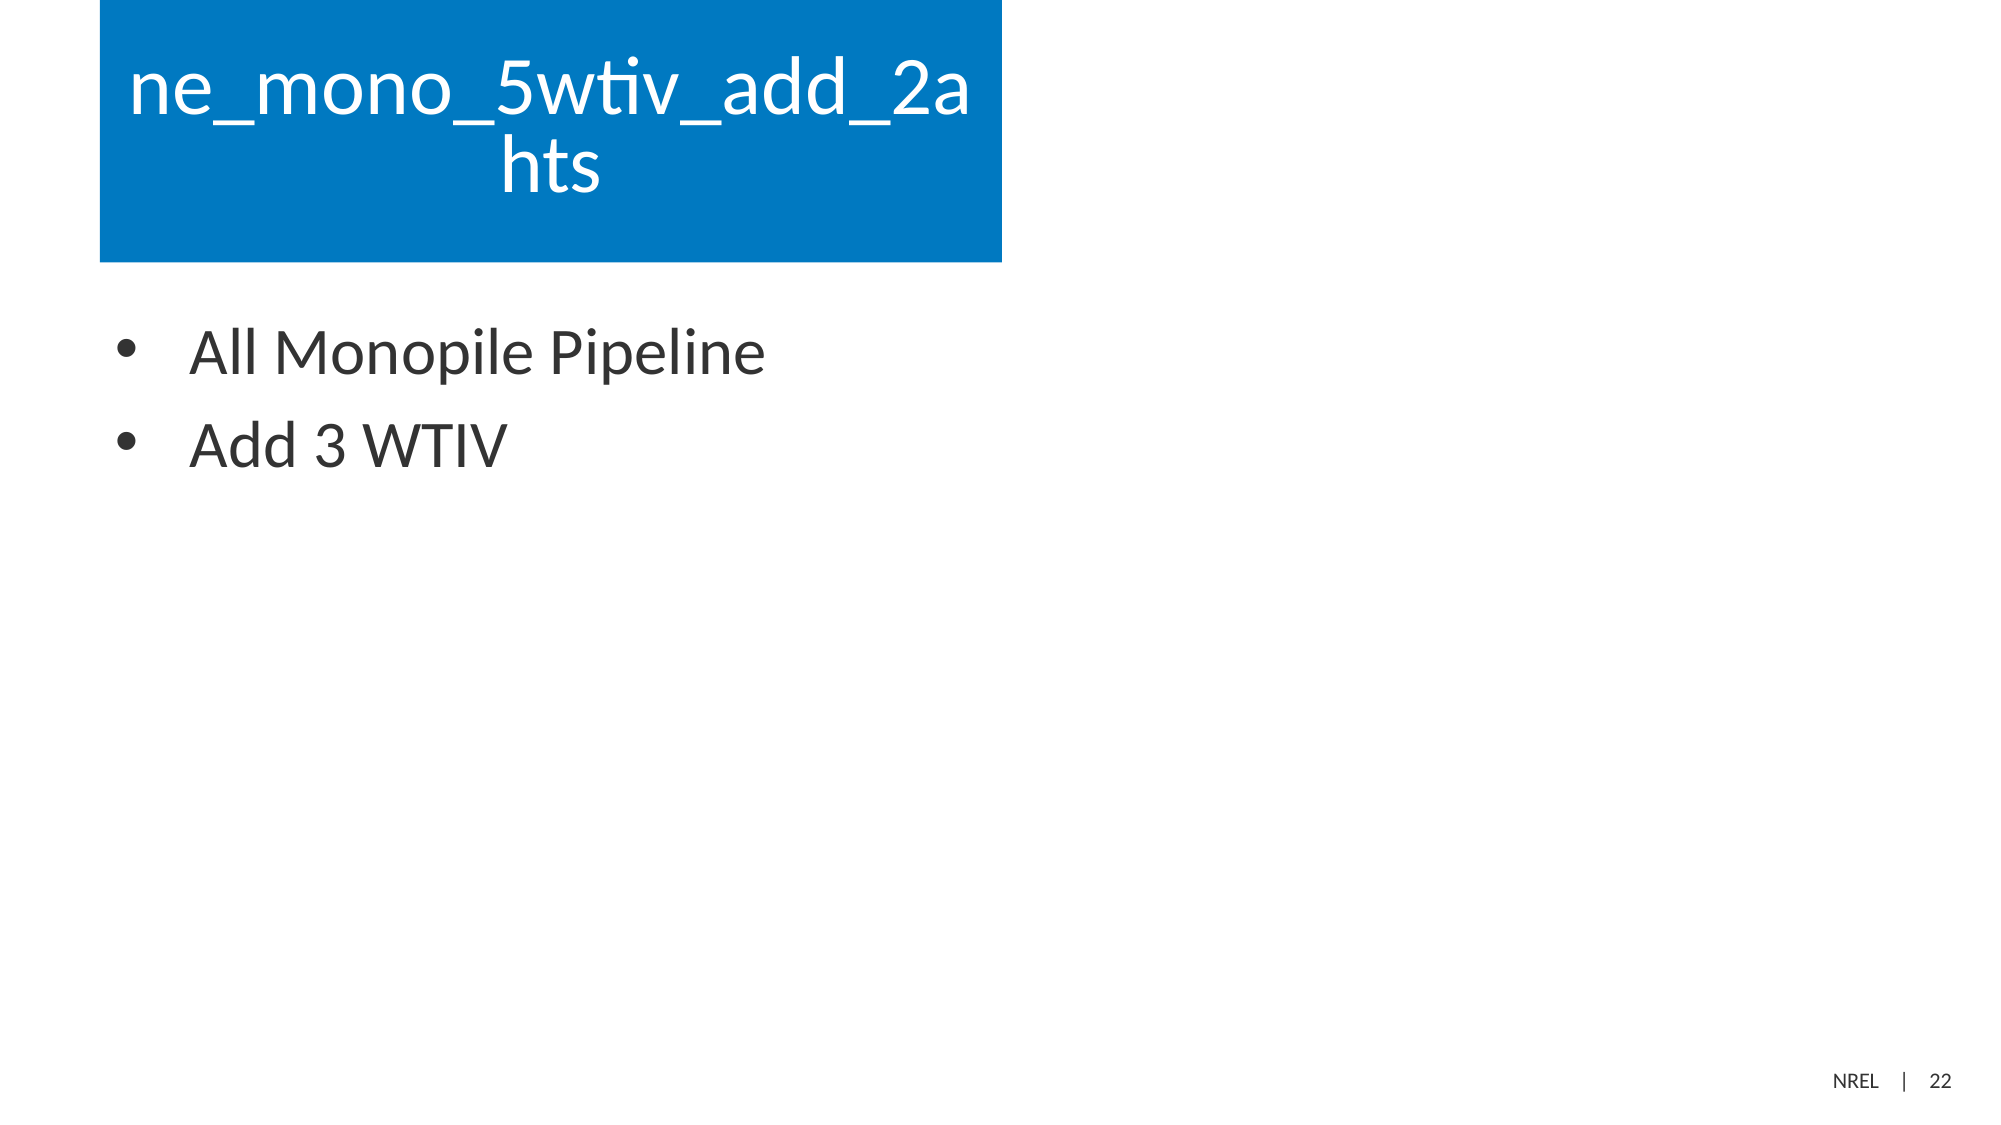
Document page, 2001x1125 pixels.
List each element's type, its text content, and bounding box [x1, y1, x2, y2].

title ne_mono_5wtiv_add_2ahts [99, 0, 1002, 263]
list All Monopile Pipeline Add 3 WTIV [99, 299, 1876, 1039]
